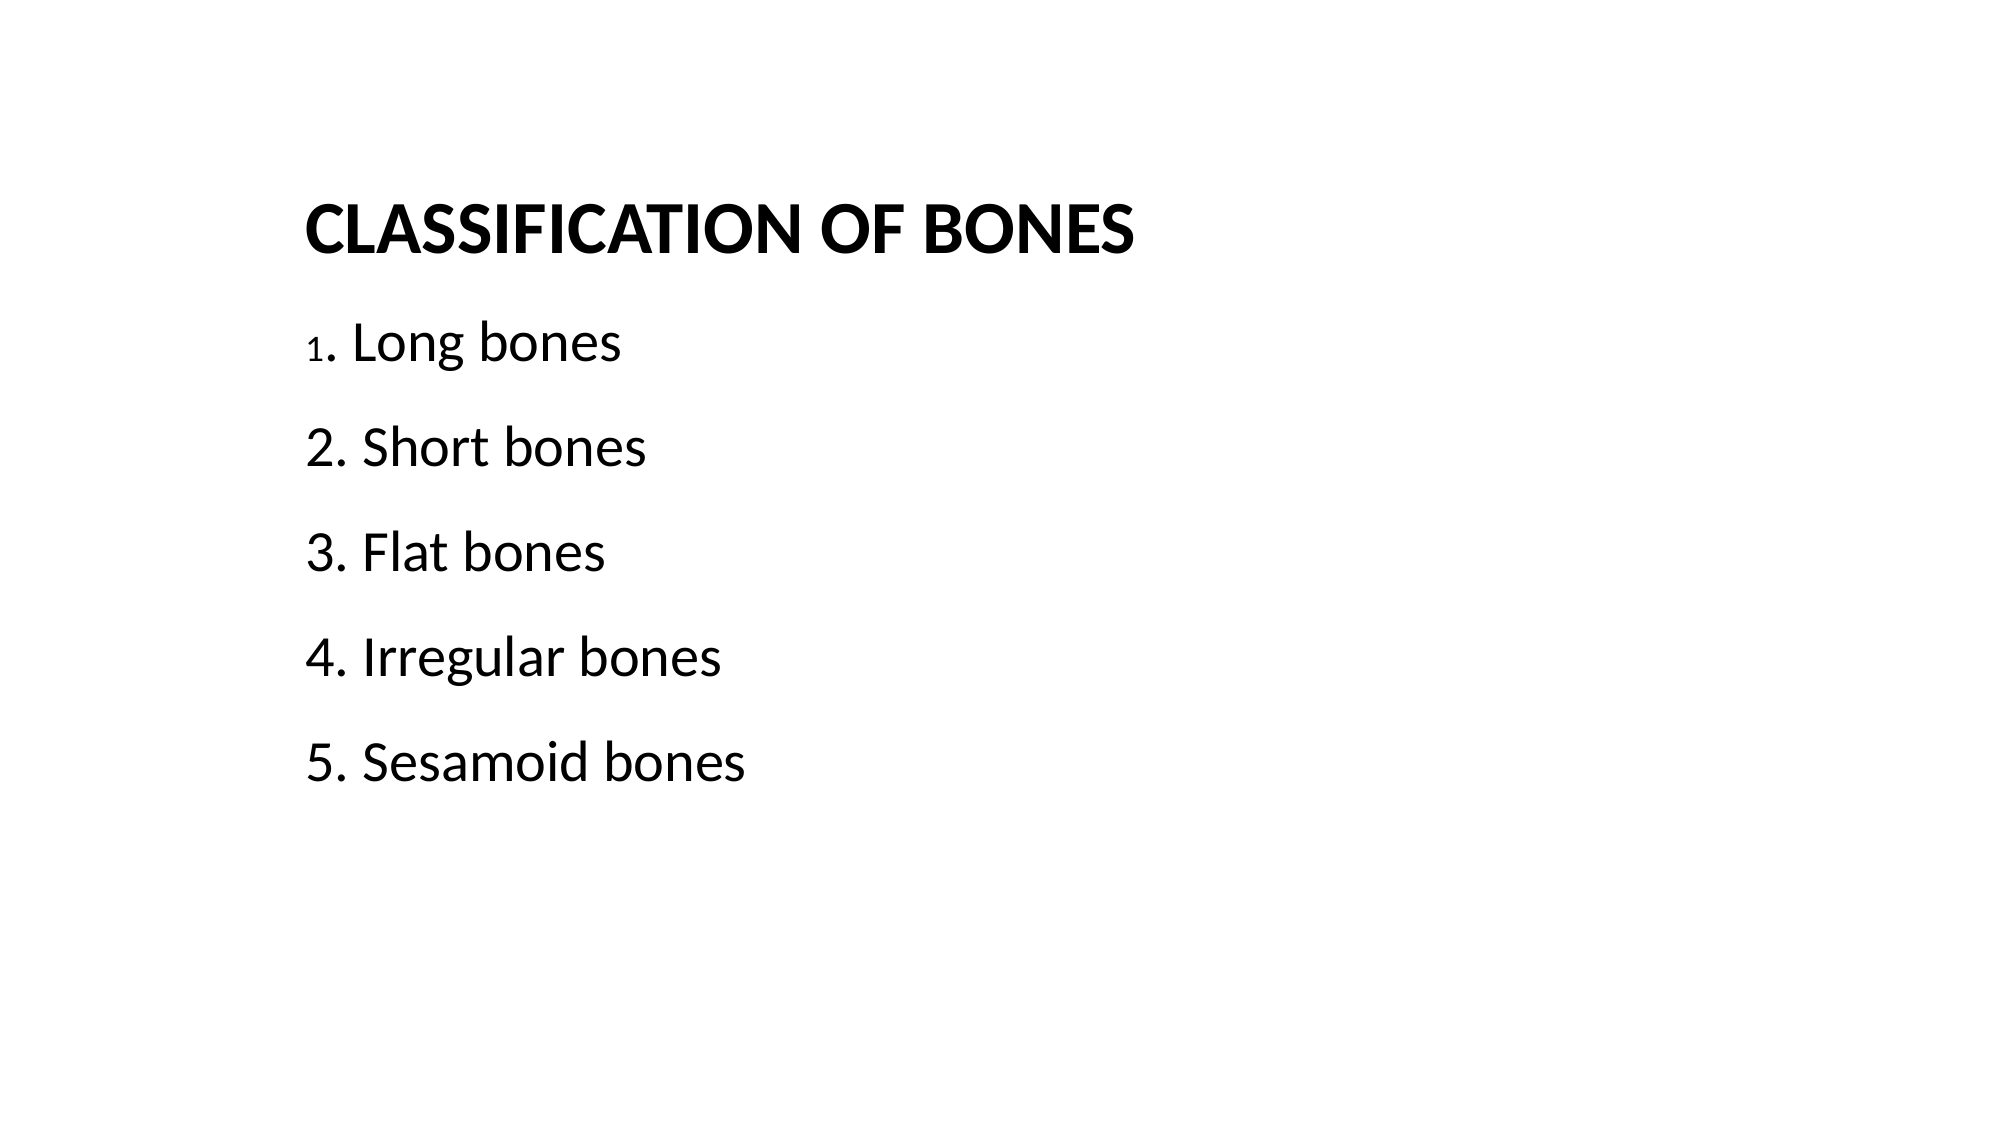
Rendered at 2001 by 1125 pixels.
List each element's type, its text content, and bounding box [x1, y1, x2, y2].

text_box CLASSIFICATION OF BONES 1. Long bones 2. Short bones 3. Flat bones 4. Irregular bones 5. Sesamoid bones [290, 170, 1291, 801]
